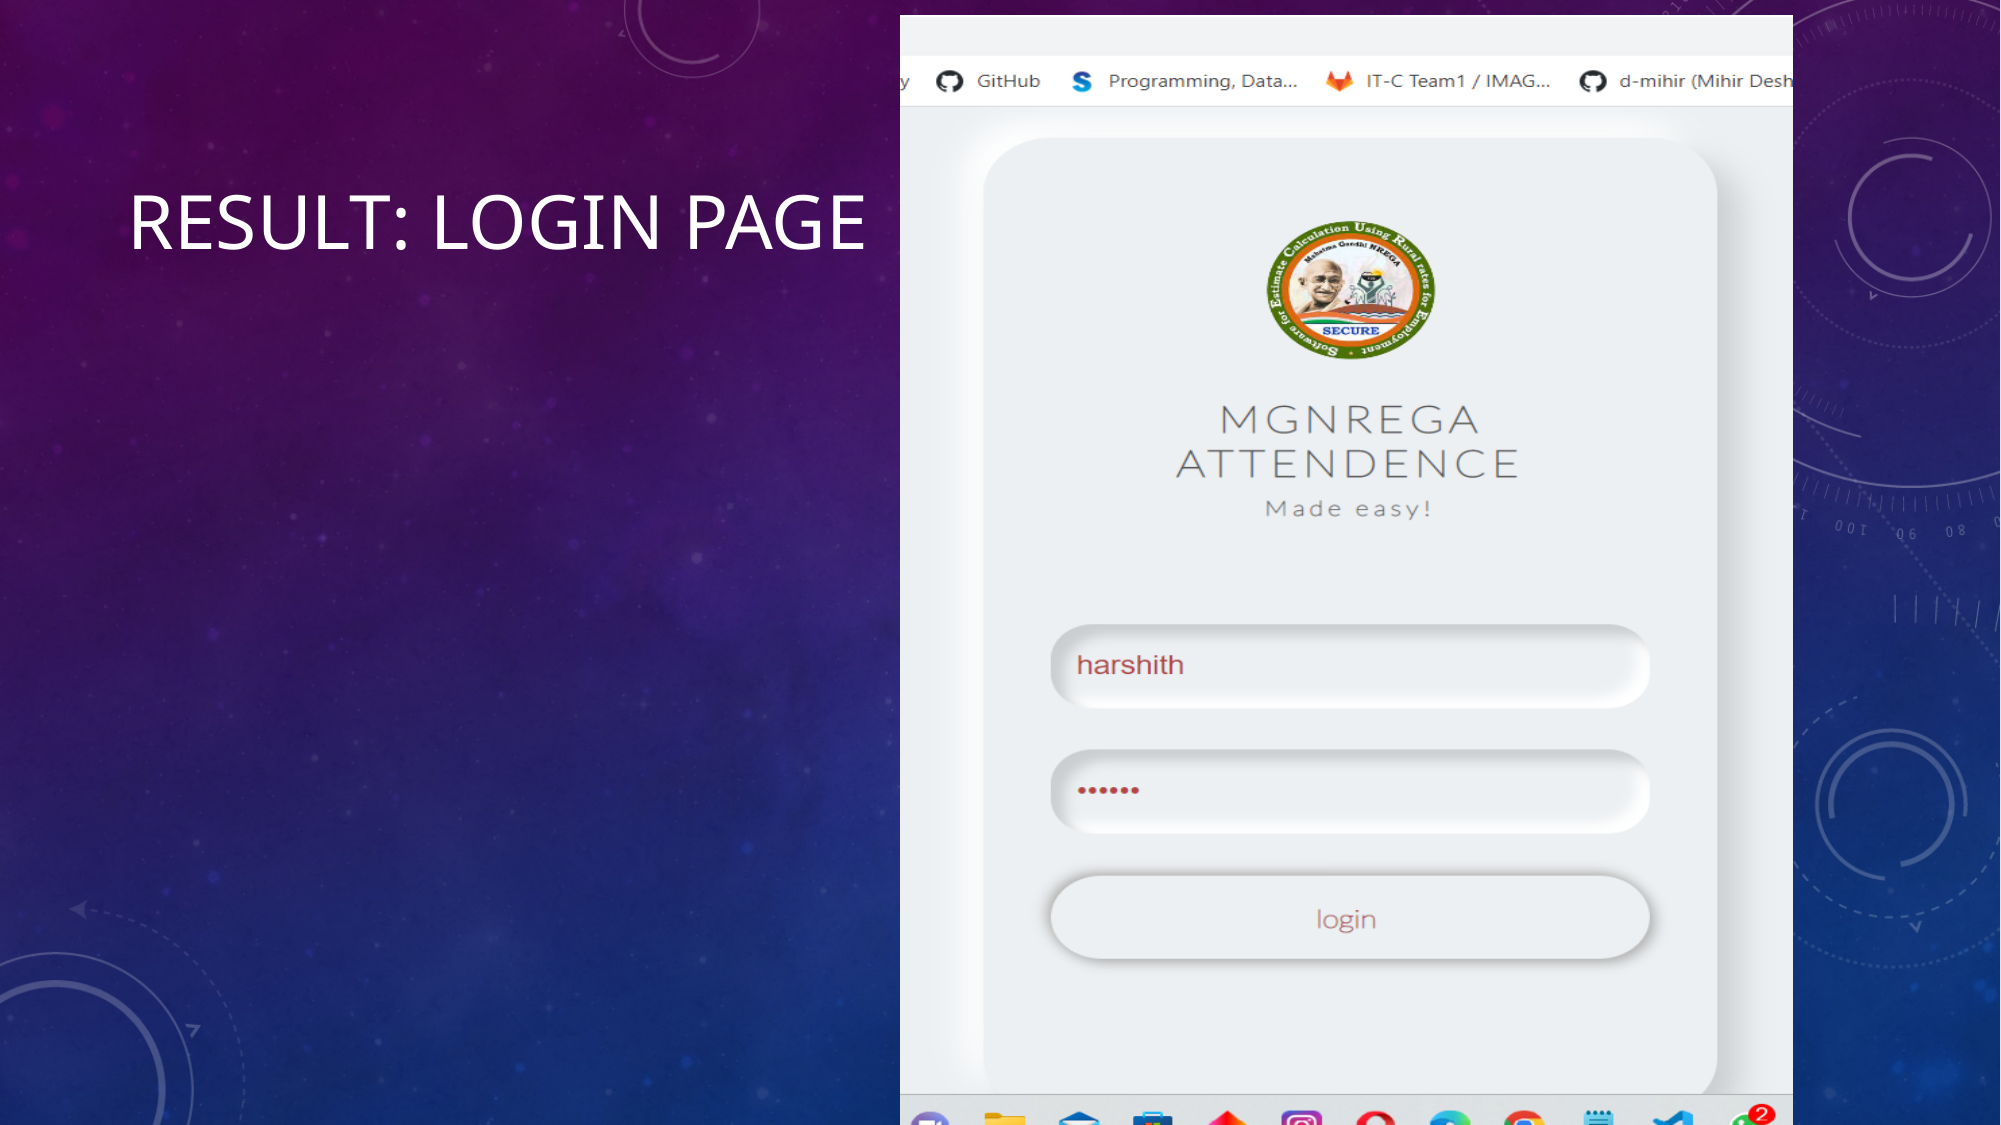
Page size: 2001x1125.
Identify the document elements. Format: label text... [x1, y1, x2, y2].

picture [0, 0, 2001, 1125]
title RESULT: LOGIN PAGE [112, 99, 893, 339]
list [899, 15, 1793, 1125]
